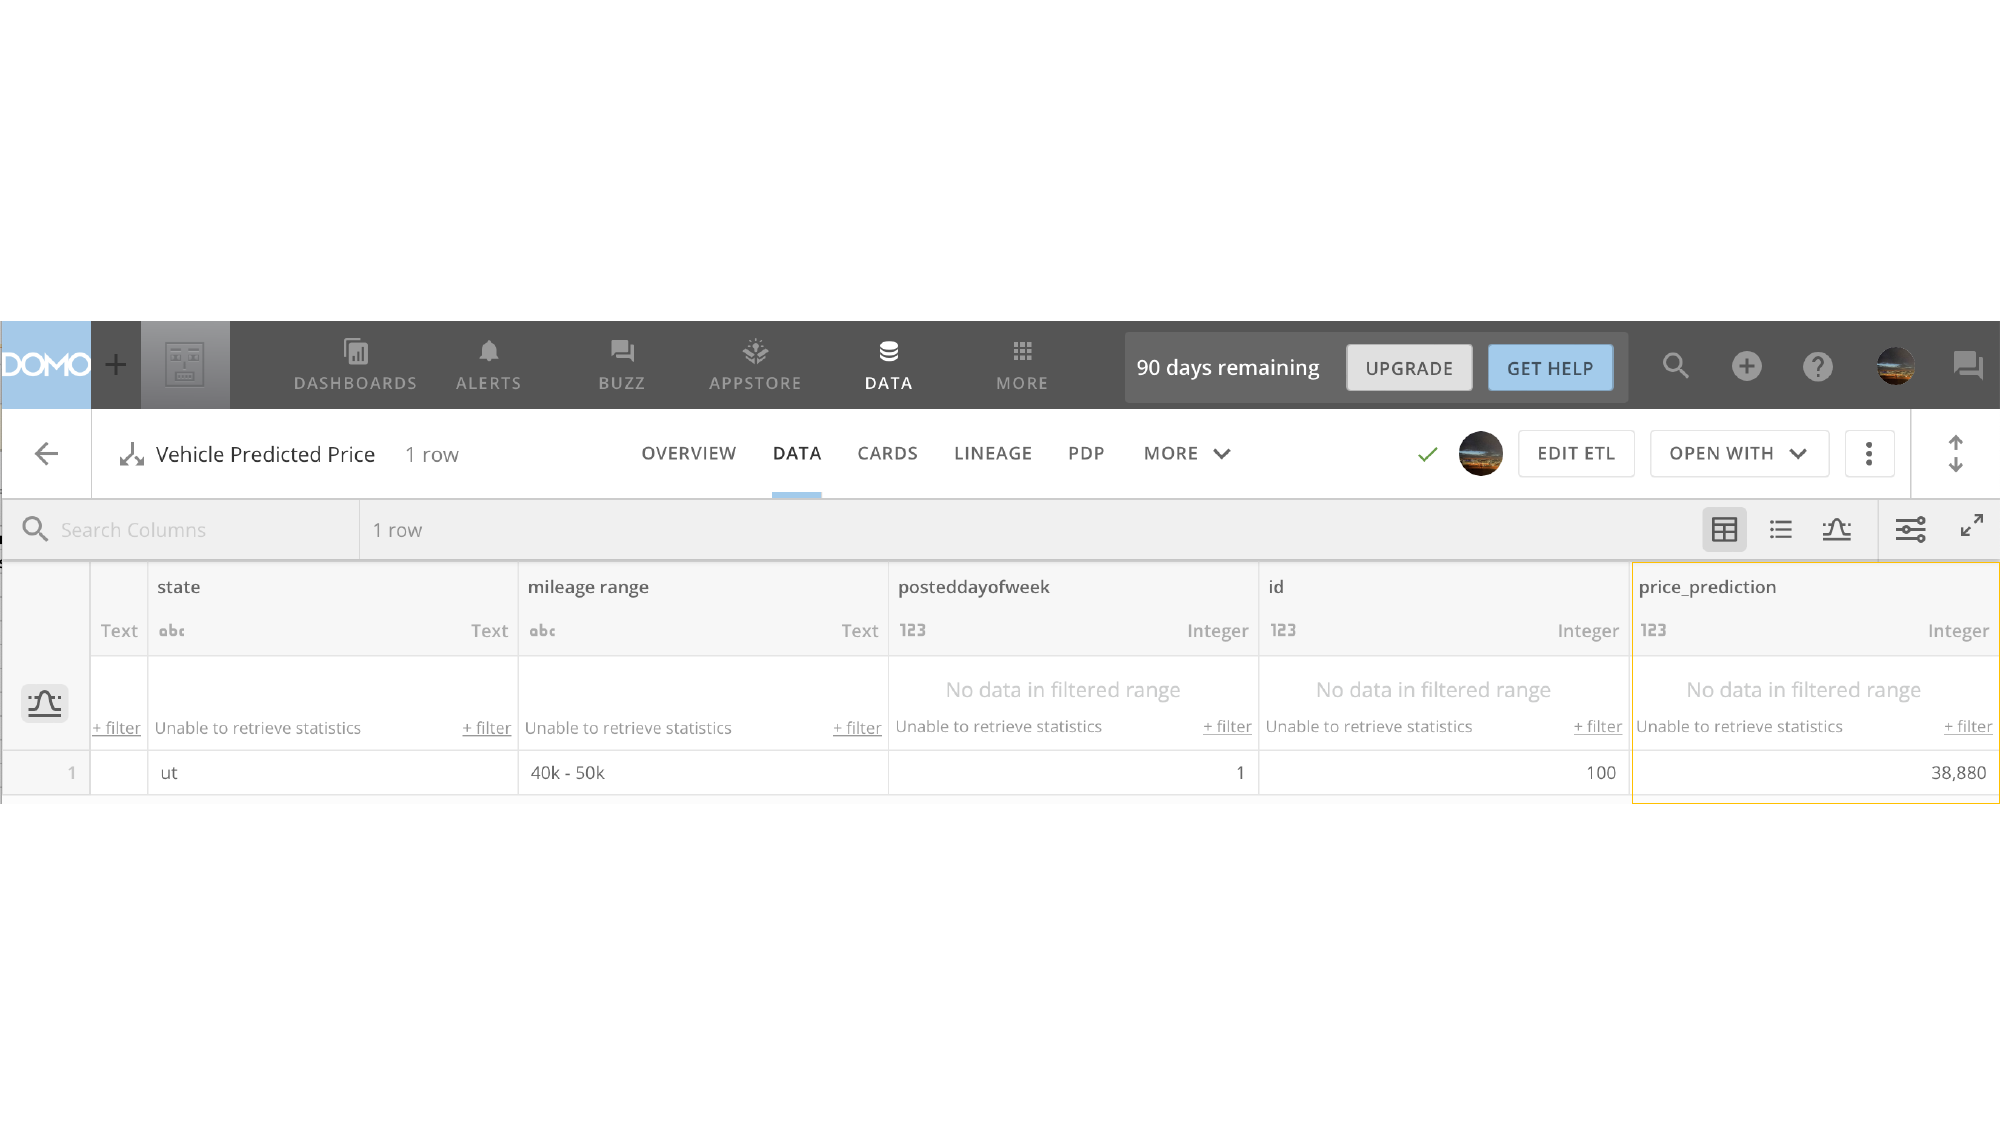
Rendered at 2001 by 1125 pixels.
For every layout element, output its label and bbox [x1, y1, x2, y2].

picture [0, 321, 2000, 804]
